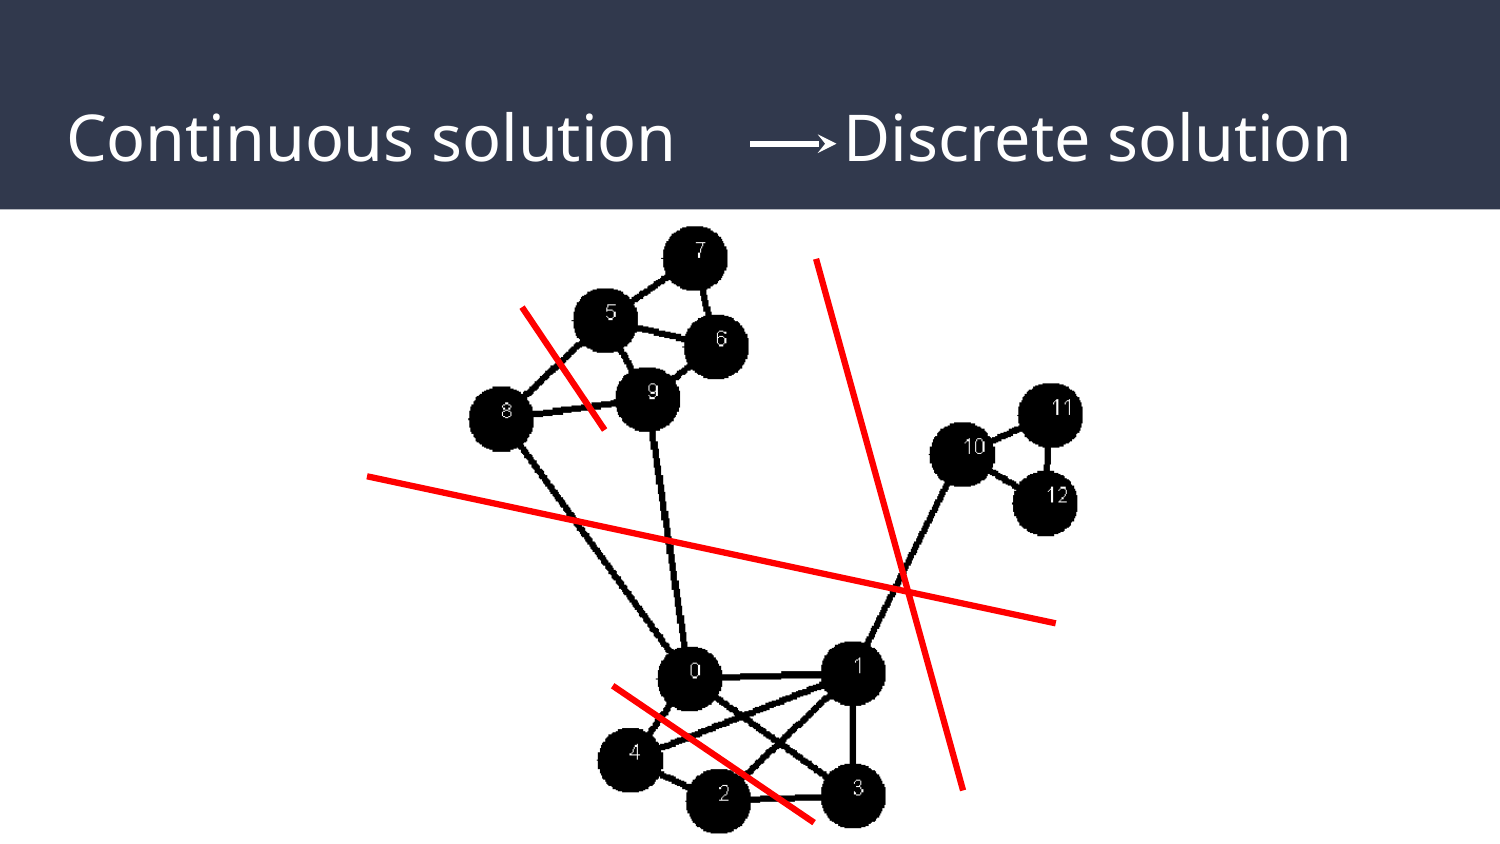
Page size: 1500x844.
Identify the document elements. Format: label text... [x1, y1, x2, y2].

title Continuous solution Discrete solution [51, 82, 1449, 185]
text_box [815, 258, 964, 791]
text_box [612, 685, 815, 823]
picture [463, 220, 1090, 844]
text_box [366, 476, 810, 624]
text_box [521, 306, 605, 431]
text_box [969, 476, 1056, 624]
